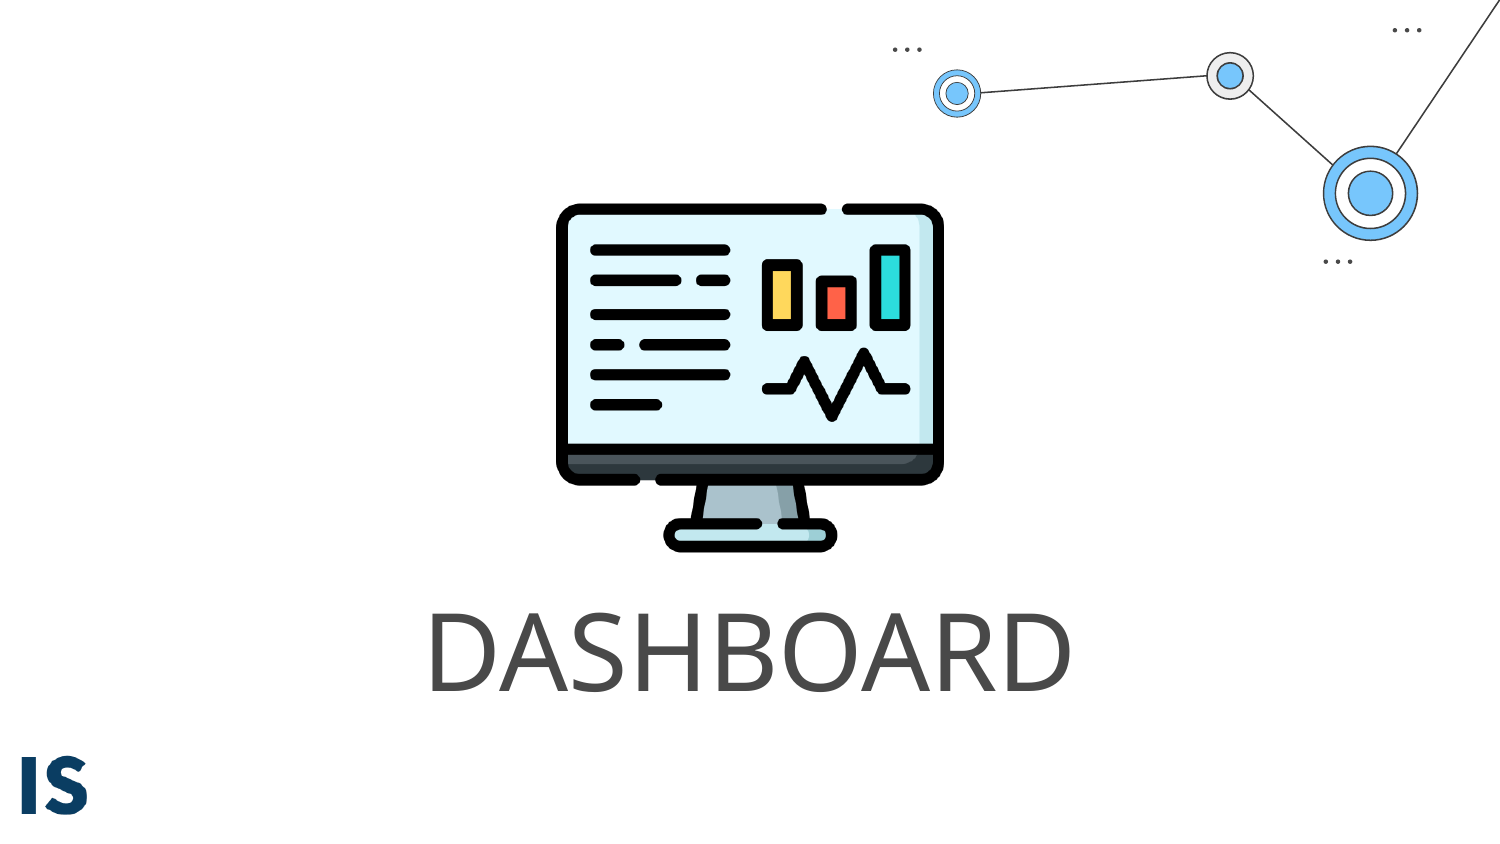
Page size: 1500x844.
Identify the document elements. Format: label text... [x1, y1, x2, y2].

picture [20, 754, 88, 815]
picture [555, 183, 945, 572]
text_box DASHBOARD [344, 581, 1156, 716]
